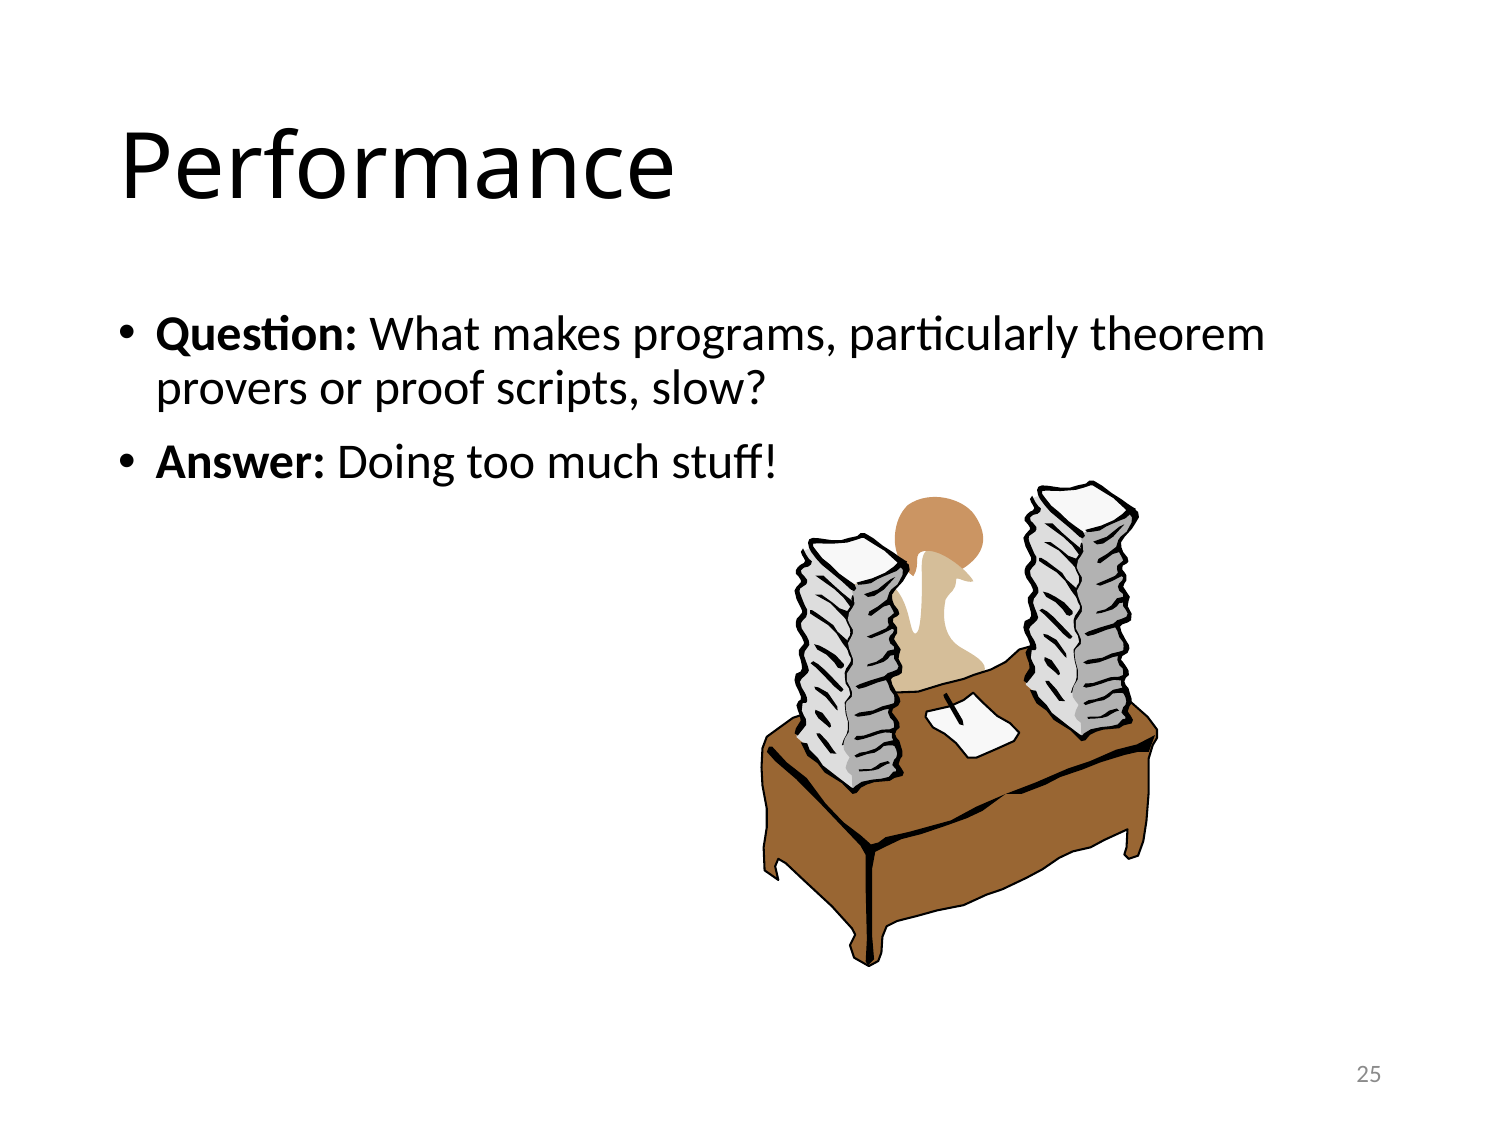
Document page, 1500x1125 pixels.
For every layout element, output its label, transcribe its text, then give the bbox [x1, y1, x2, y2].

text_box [761, 480, 1157, 966]
list Question: What makes programs, particularly theorem provers or proof scripts, slow? Answer: Doing too much stuff! [103, 299, 1397, 1014]
title Performance [103, 59, 1397, 278]
slide_number 25 [1059, 1042, 1397, 1103]
